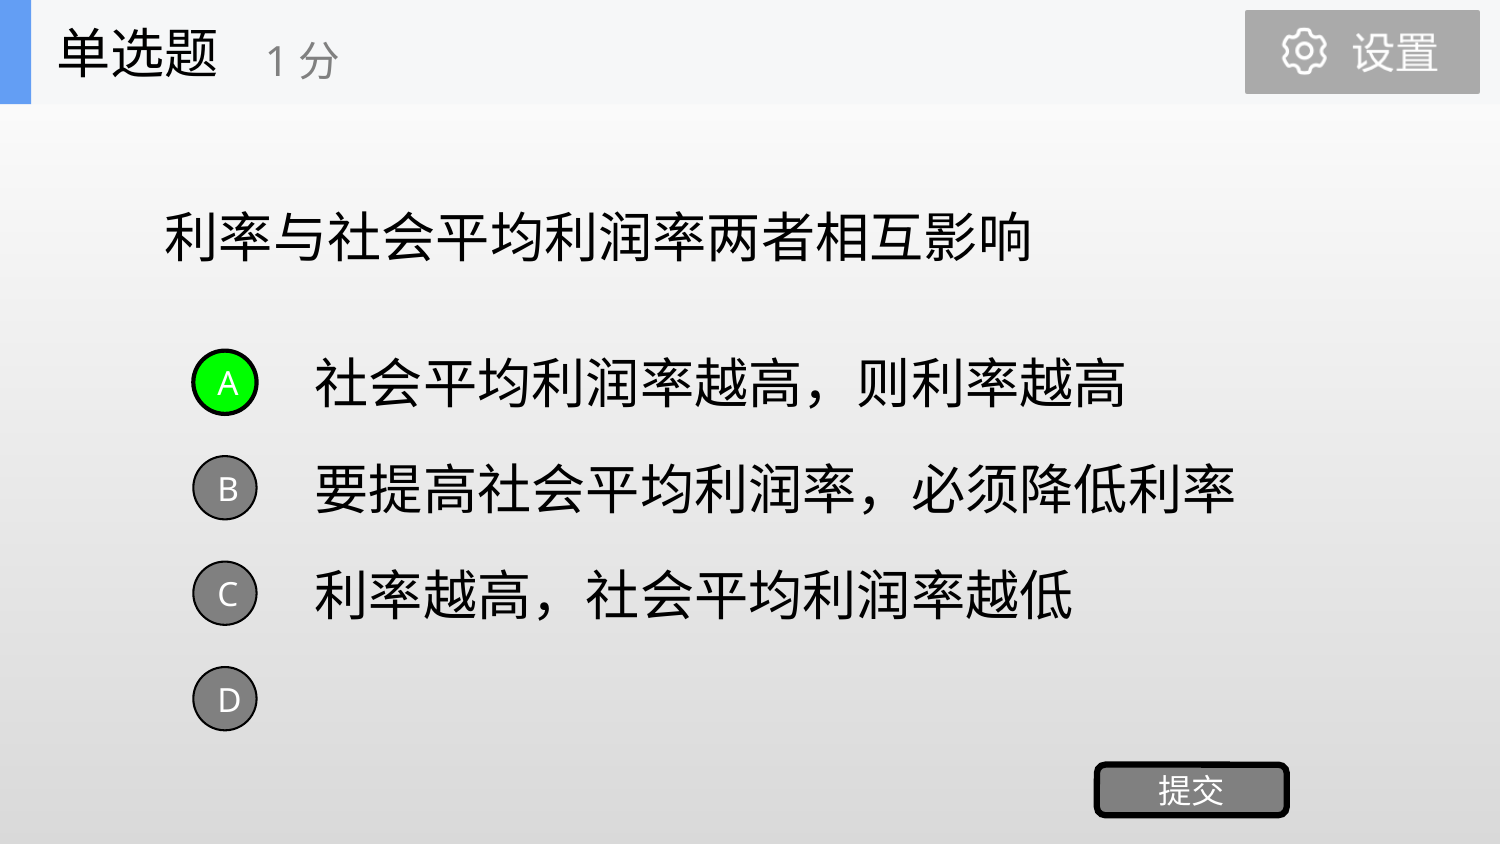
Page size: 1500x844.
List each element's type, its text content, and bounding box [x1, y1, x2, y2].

text_box 要提高社会平均利润率，必须降低利率 [299, 448, 1350, 528]
text_box 社会平均利润率越高，则利率越高 [299, 342, 1350, 422]
picture [1245, 10, 1480, 94]
text_box A [192, 349, 258, 415]
text_box D [192, 665, 258, 732]
text_box B [192, 455, 258, 521]
text_box 提交 [1095, 763, 1288, 817]
text_box 利率与社会平均利润率两者相互影响 [149, 105, 1350, 368]
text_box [0, 0, 1500, 105]
text_box 利率越高，社会平均利润率越低 [299, 553, 1350, 633]
text_box C [192, 560, 258, 626]
